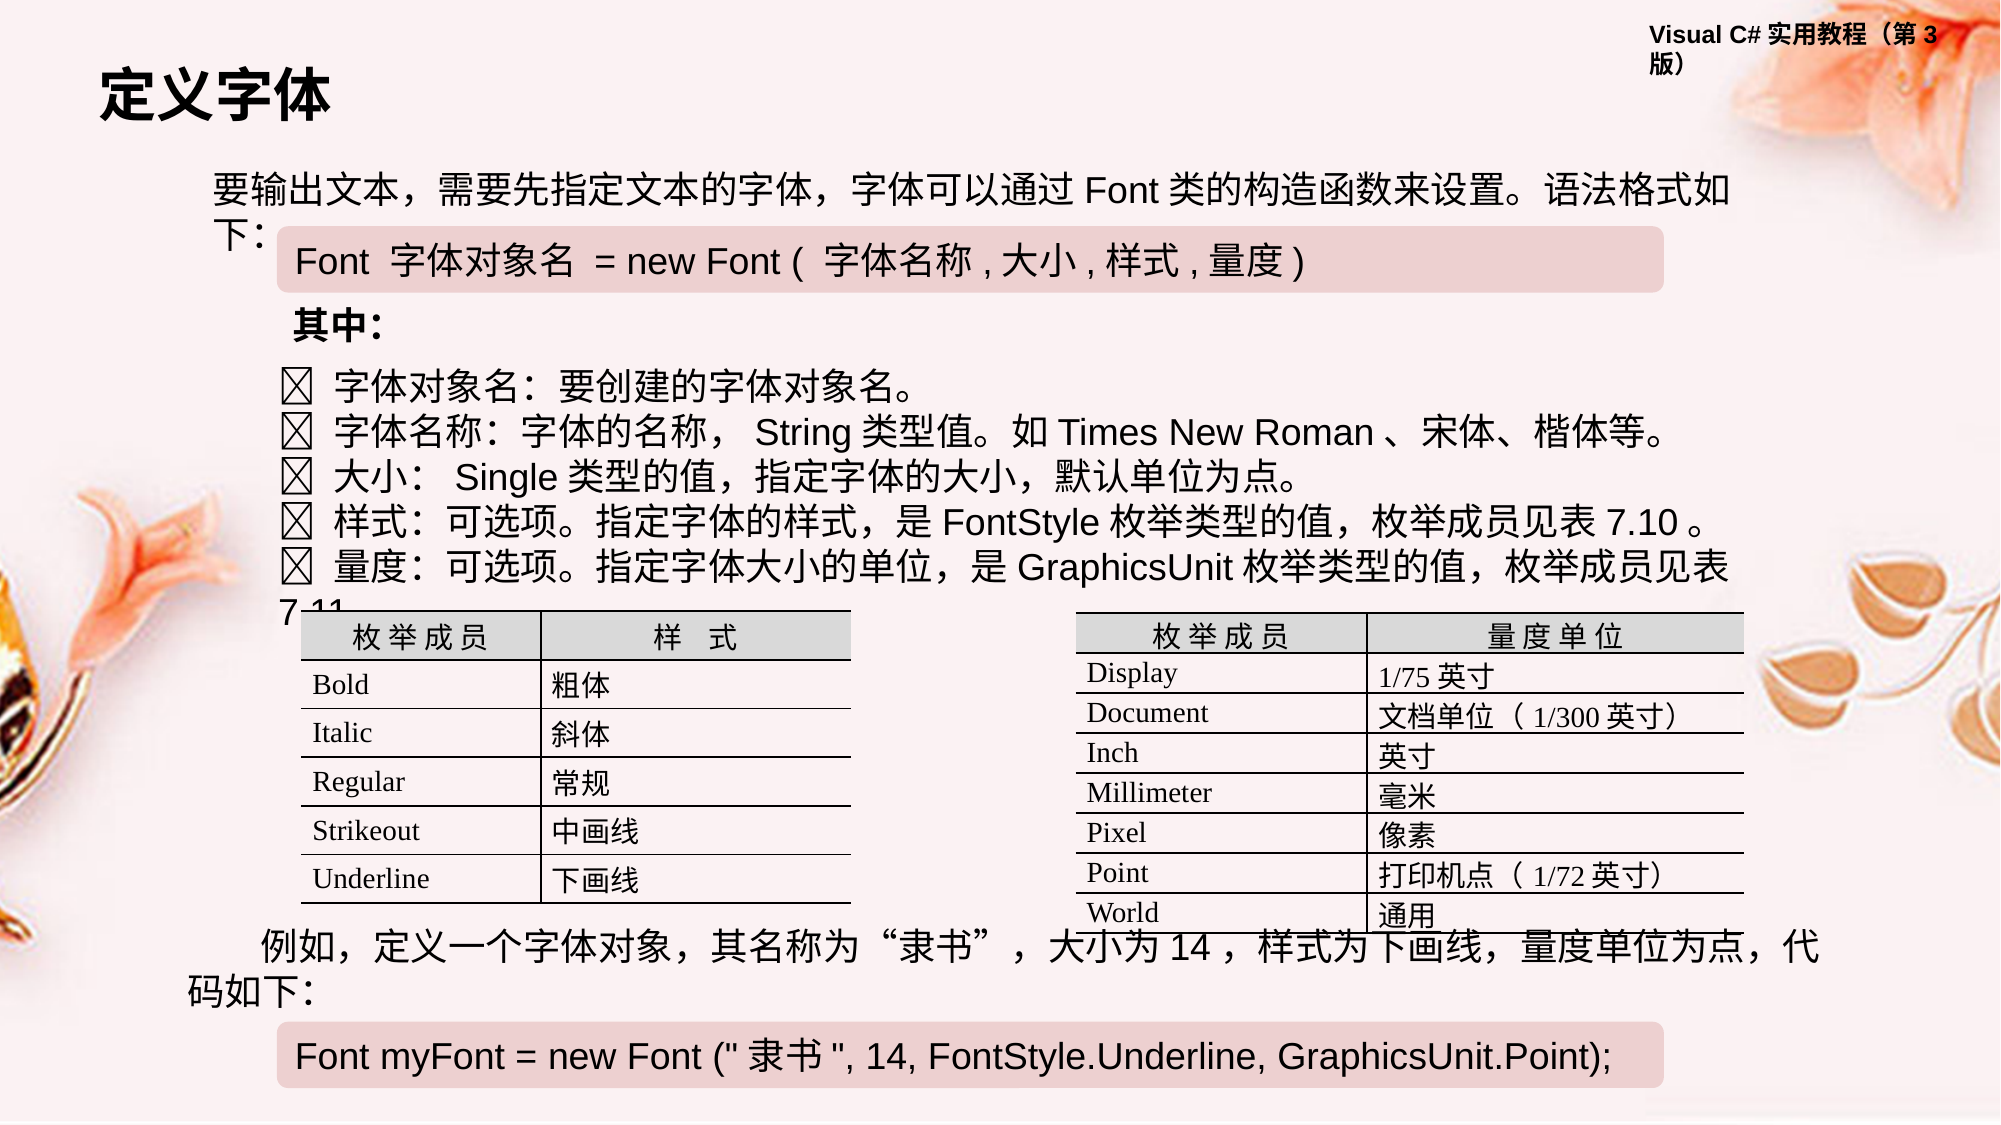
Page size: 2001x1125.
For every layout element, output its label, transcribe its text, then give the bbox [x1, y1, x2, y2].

table_cell Document [1076, 694, 1366, 732]
table_cell 文档单位（1/300英寸） [1368, 694, 1744, 732]
table_cell Pixel [1076, 814, 1366, 852]
table_cell 通用 [1368, 894, 1744, 915]
text_box Font 字体对象名 = new Font ( 字体名称,大小,样式,量度) [276, 226, 1664, 293]
table_cell Point [1076, 854, 1366, 892]
text_box  字体对象名：要创建的字体对象名。  字体名称：字体的名称，String类型值。如Times New Roman、宋体、楷体等。  大小：Single类型的值，指定字体的大小，默认单位为点。  样式：可选项。指定字体的样式，是FontStyle枚举类型的值，枚举成员见表7.10。  量度：可选项。指定字体大小的单位，是GraphicsUnit枚举类型的值，枚举成员见表7.11。 [263, 355, 1806, 641]
text_box Font myFont = new Font ("隶书", 14, FontStyle.Underline, GraphicsUnit.Point); [276, 1021, 1664, 1089]
table_header 枚 举 成 员 [301, 612, 540, 659]
table_header 量 度 单 位 [1368, 614, 1744, 652]
table_cell World [1076, 894, 1366, 915]
table_header 样 式 [542, 612, 851, 659]
text_box 定义字体 [83, 58, 991, 136]
table_cell 中画线 [542, 807, 851, 854]
table_cell Underline [301, 855, 540, 902]
table_cell Millimeter [1076, 774, 1366, 812]
table_cell 下画线 [542, 855, 851, 902]
table_cell 斜体 [542, 709, 851, 756]
table_cell Strikeout [301, 807, 540, 854]
table_header 枚 举 成 员 [1076, 614, 1366, 652]
table_cell Bold [301, 661, 540, 708]
table_cell Regular [301, 758, 540, 805]
table_cell 毫米 [1368, 774, 1744, 812]
table_cell Inch [1076, 734, 1366, 772]
table_cell 常规 [542, 758, 851, 805]
text_box 其中： [277, 294, 421, 355]
table_cell Display [1076, 654, 1366, 692]
table_cell 打印机点（1/72英寸） [1368, 854, 1744, 892]
text_box 要输出文本，需要先指定文本的字体，字体可以通过Font类的构造函数来设置。语法格式如下： [198, 158, 1779, 264]
table_cell 英寸 [1368, 734, 1744, 772]
table_cell 像素 [1368, 814, 1744, 852]
table_cell Italic [301, 709, 540, 756]
table_cell 粗体 [542, 661, 851, 708]
picture [0, 0, 2001, 1125]
table_cell 1/75英寸 [1368, 654, 1744, 692]
text_box 例如，定义一个字体对象，其名称为“隶书”，大小为14，样式为下画线，量度单位为点，代码如下： [172, 915, 1846, 1021]
